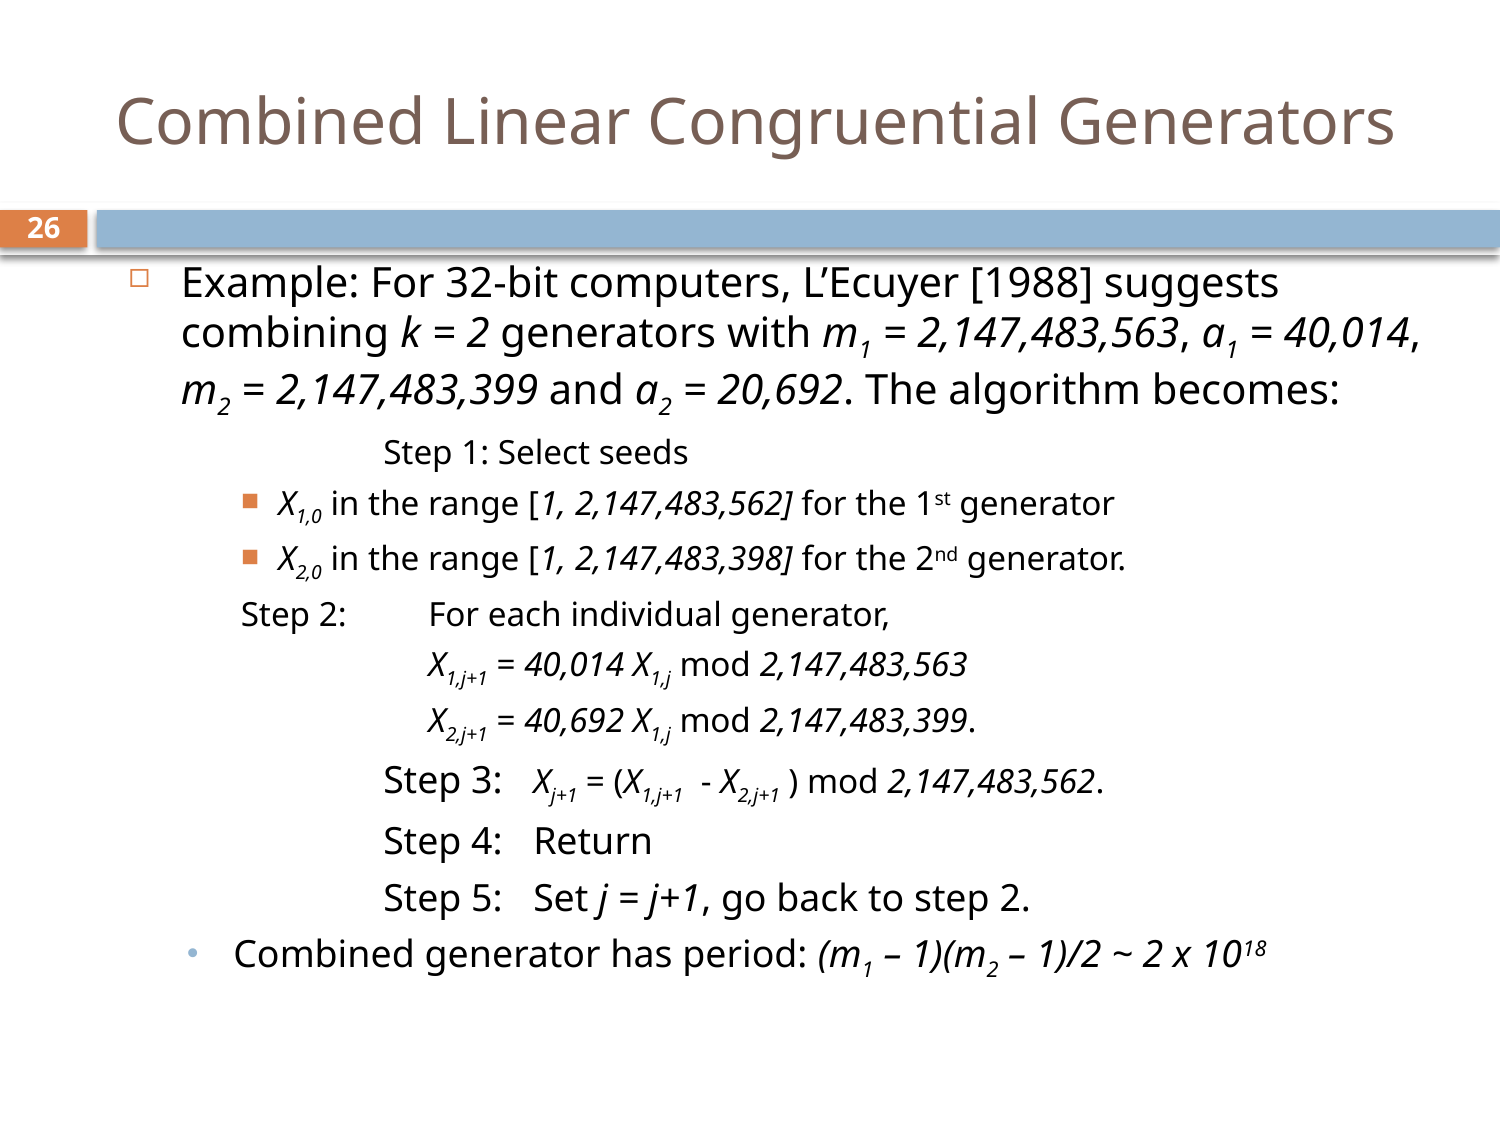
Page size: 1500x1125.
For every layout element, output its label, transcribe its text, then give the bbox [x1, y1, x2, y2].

slide_number 26 [0, 208, 88, 249]
text_box Example: For 32-bit computers, L’Ecuyer [1988] suggests combining k = 2 generators with m1 = 2,147,483,563, a1 = 40,014, m2 = 2,147,483,399 and a2 = 20,692. The algorithm becomes: Step 1: Select seeds X1,0 in the range [1, 2,147,483,562] for the 1st generator X2,0 in the range [1, 2,147,483,398] for the 2nd generator. Step 2: For each individual generator, X1,j+1 = 40,014 X1,j mod 2,147,483,563 X2,j+1 = 40,692 X1,j mod 2,147,483,399. Step 3: Xj+1 = (X1,j+1 - X2,j+1 ) mod 2,147,483,562. Step 4: Return Step 5: Set j = j+1, go back to step 2. Combined generator has period: (m1 – 1)(m2 – 1)/2 ~ 2 x 1018 [113, 248, 1464, 1087]
title Combined Linear Congruential Generators [100, 37, 1438, 200]
